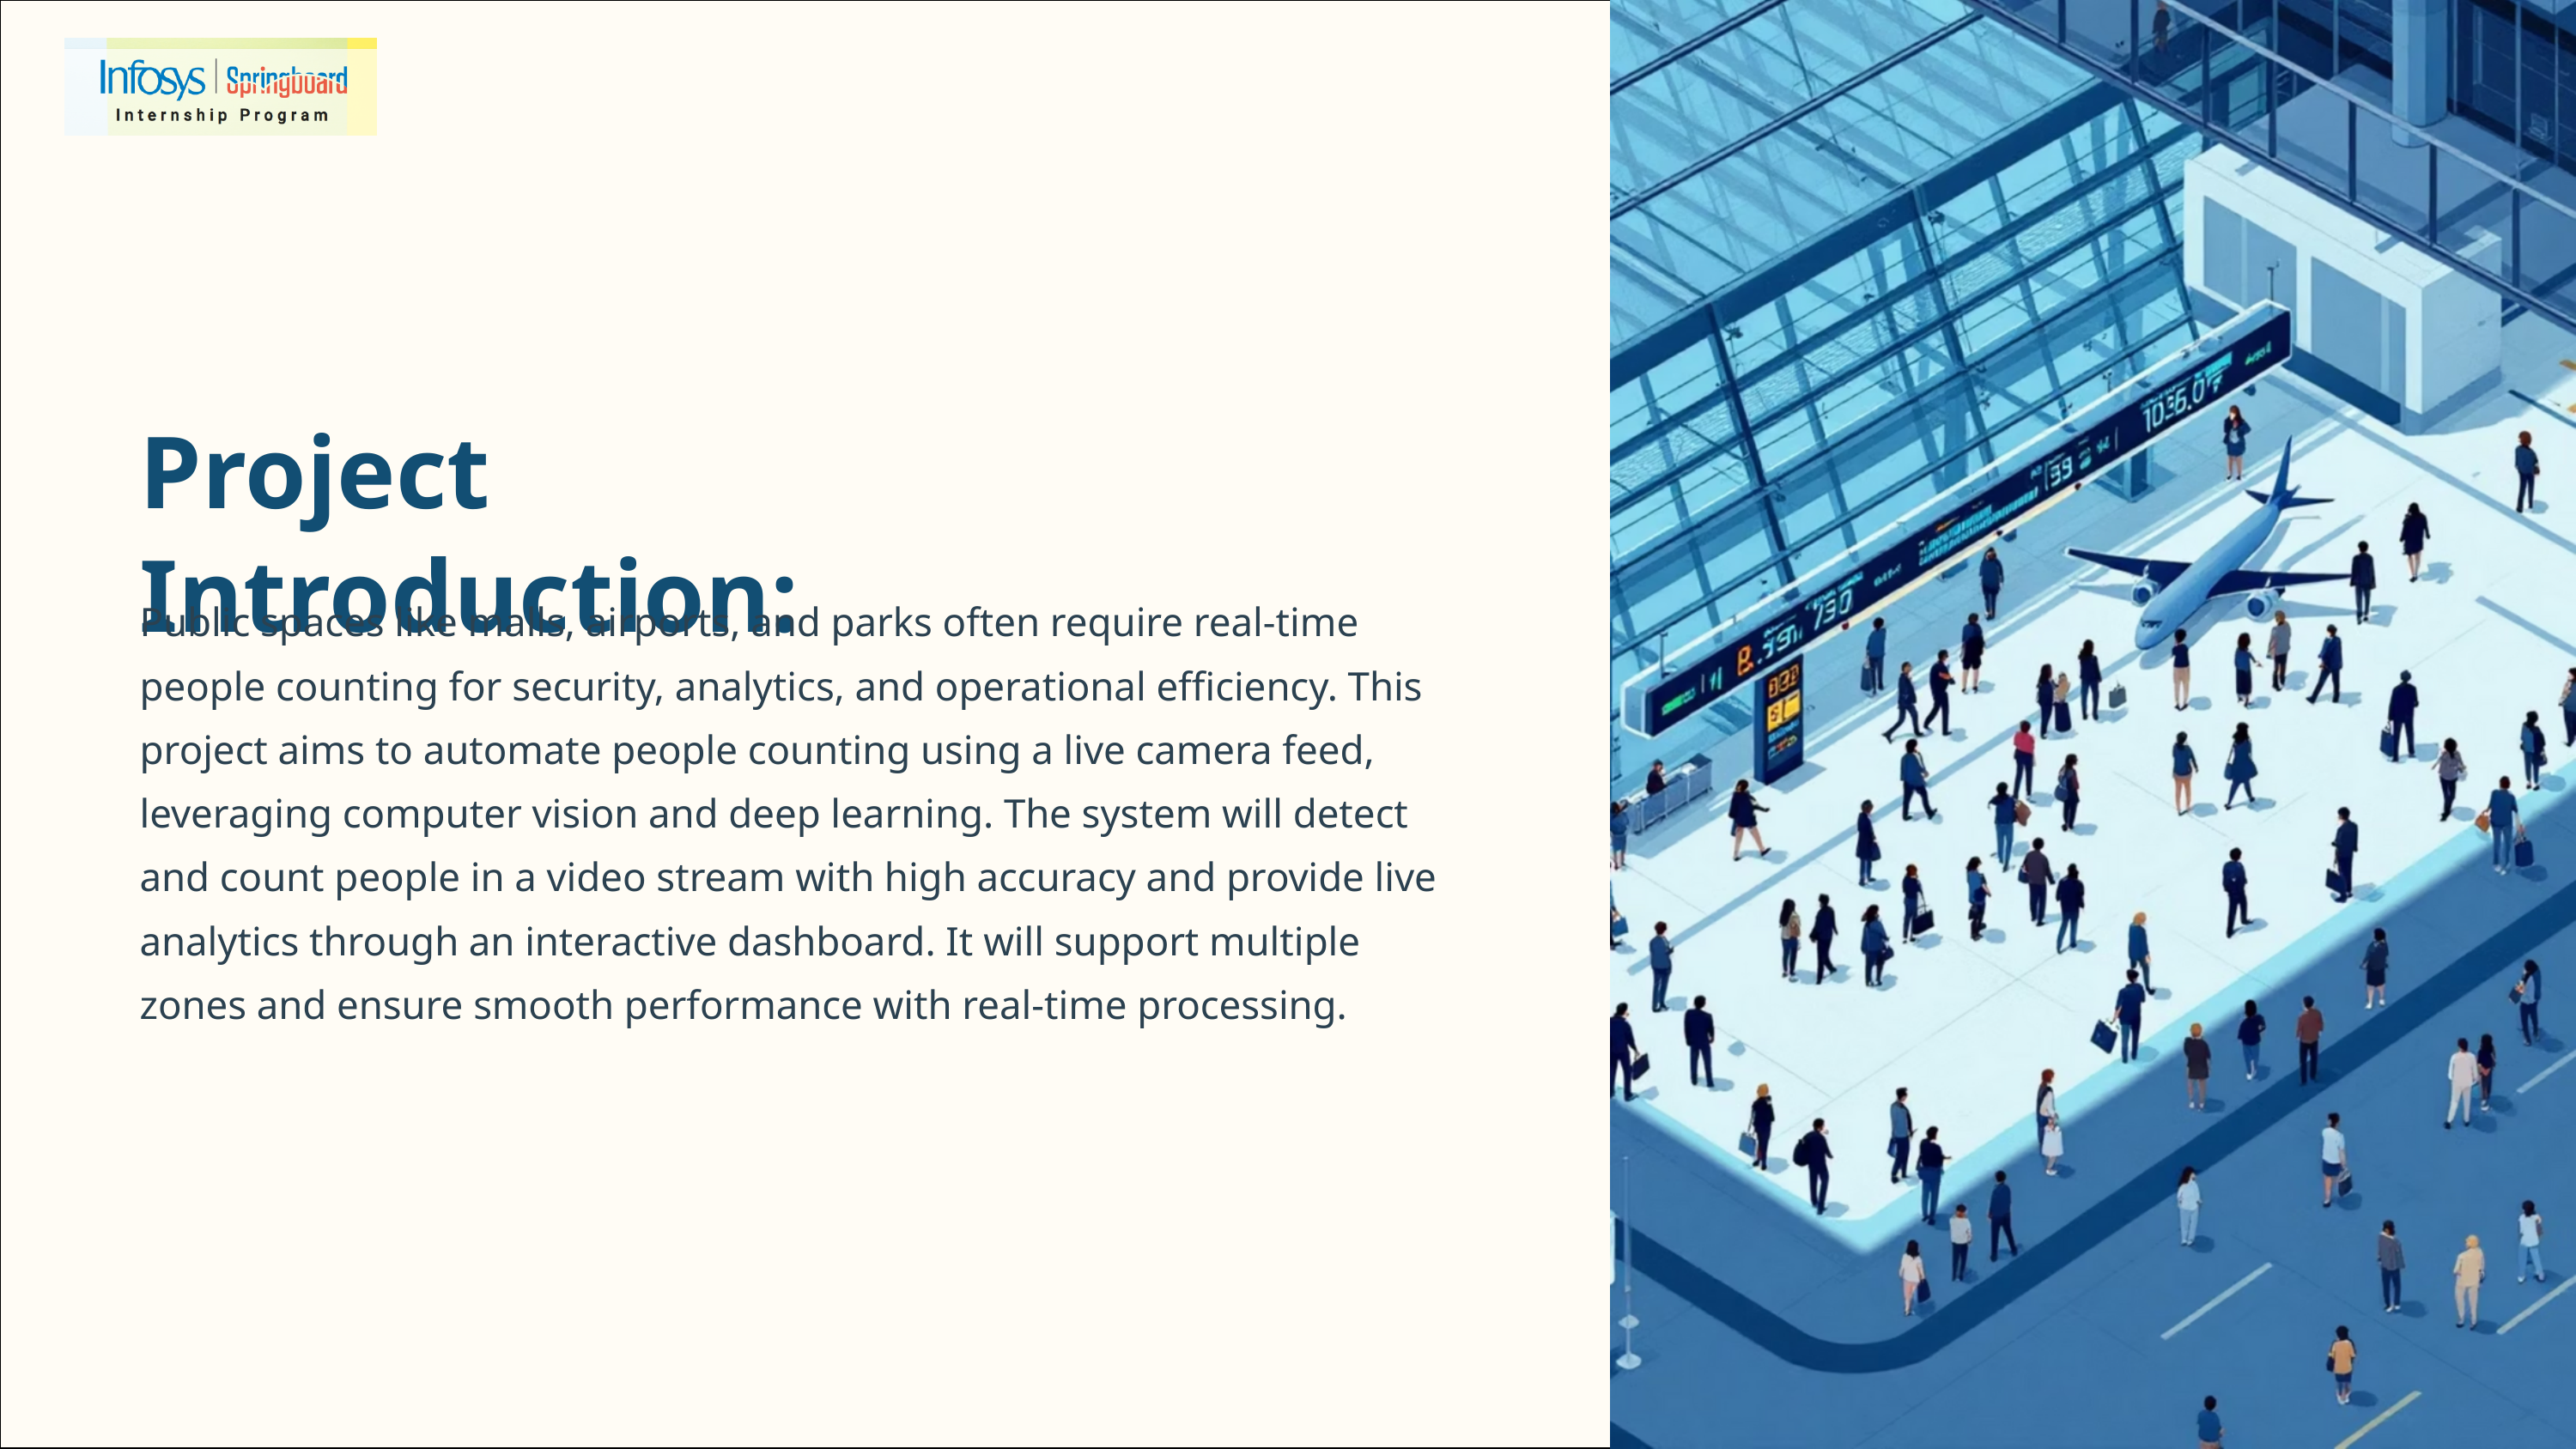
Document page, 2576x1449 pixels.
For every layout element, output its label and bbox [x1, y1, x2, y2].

text_box [0, 0, 1607, 1449]
text_box [1609, 0, 2576, 1449]
picture [64, 38, 378, 136]
